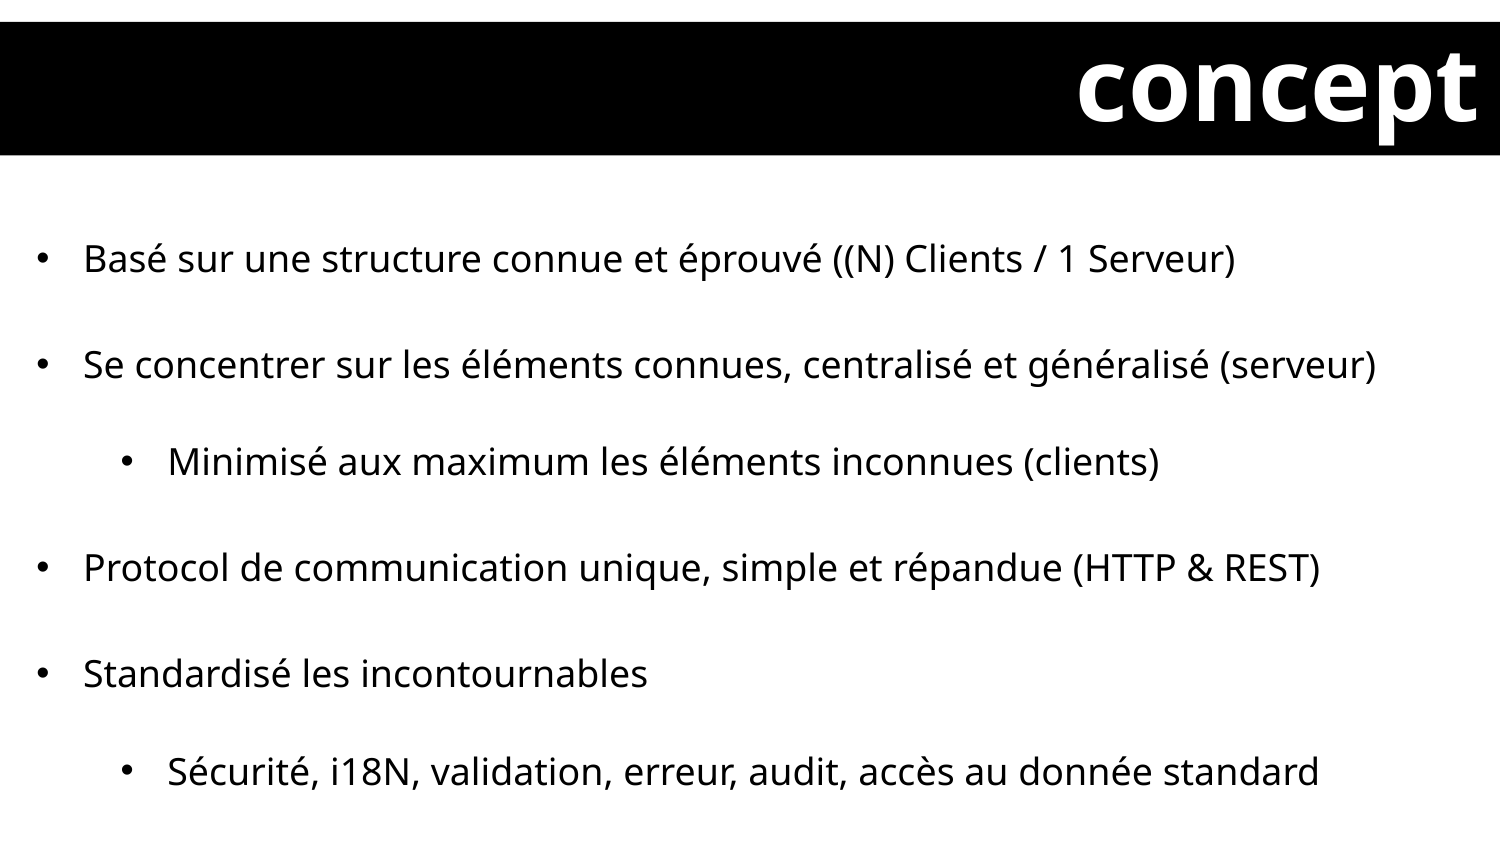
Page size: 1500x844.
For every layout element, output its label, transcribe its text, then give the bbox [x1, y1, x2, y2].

list concept [0, 21, 1500, 156]
list Basé sur une structure connue et éprouvé ((N) Clients / 1 Serveur) Se concentrer sur les éléments connues, centralisé et généralisé (serveur) Minimisé aux maximum les éléments inconnues (clients) Protocol de communication unique, simple et répandue (HTTP & REST) Standardisé les incontournables Sécurité, i18N, validation, erreur, audit, accès au donnée standard [24, 184, 1475, 822]
